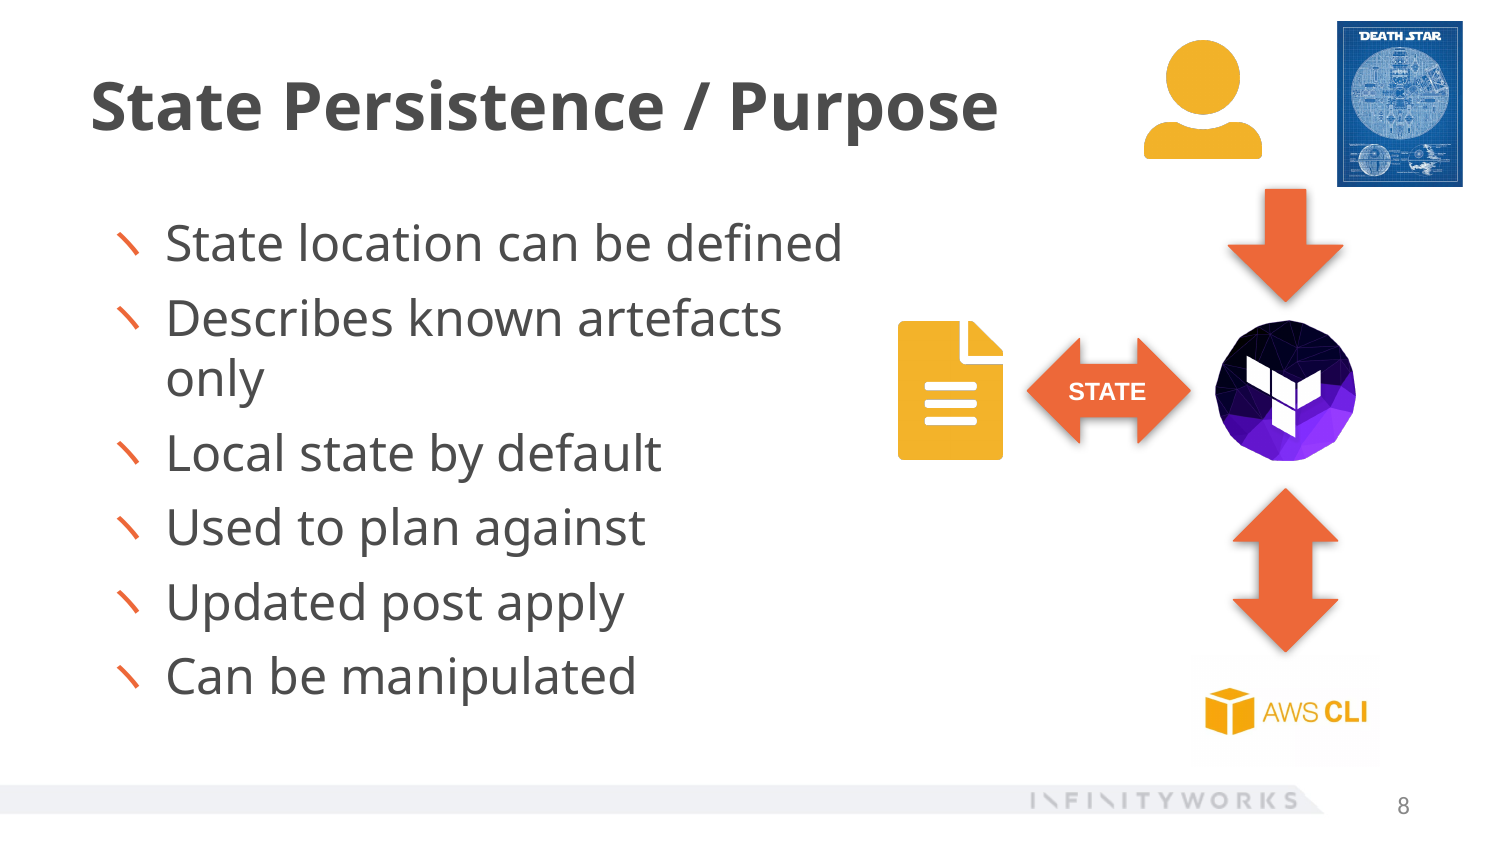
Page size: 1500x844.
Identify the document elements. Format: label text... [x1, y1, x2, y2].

picture [0, 783, 1074, 820]
text_box STATE [1027, 338, 1191, 443]
text_box [1233, 488, 1338, 652]
picture [898, 320, 1003, 461]
picture [1214, 320, 1357, 462]
text_box [1228, 189, 1343, 302]
title State Persistence / Purpose [75, 33, 1026, 175]
picture [1143, 40, 1262, 159]
picture [1191, 654, 1380, 768]
slide_number ‹#› [1074, 782, 1425, 827]
picture [1337, 20, 1463, 188]
list State location can be defined Describes known artefacts only Local state by default Used to plan against Updated post apply Can be manipulated [75, 196, 885, 754]
